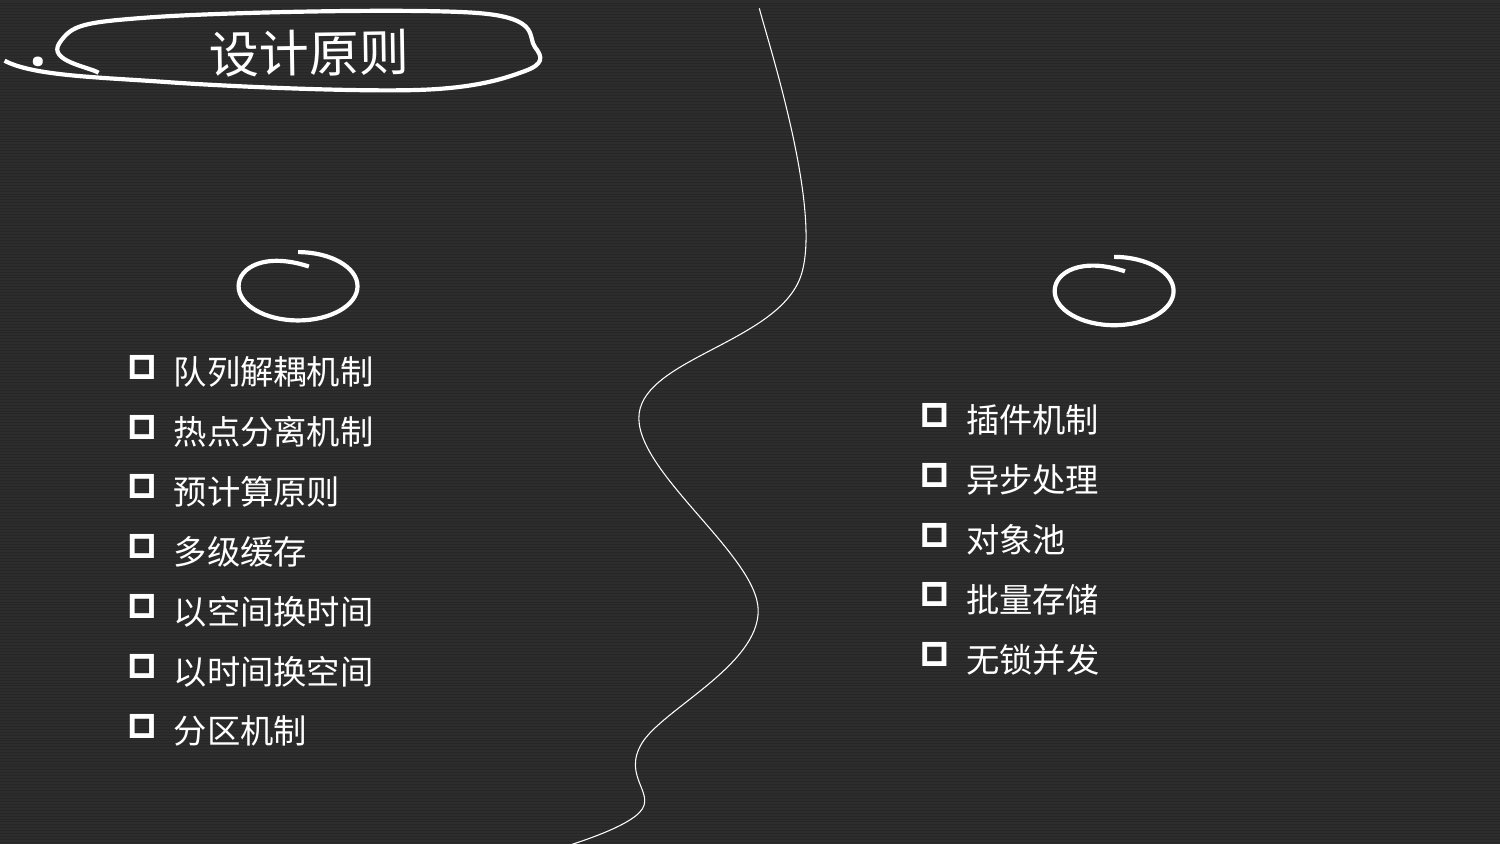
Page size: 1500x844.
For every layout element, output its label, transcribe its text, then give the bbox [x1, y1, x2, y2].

text_box [675, 7, 809, 339]
text_box [737, 558, 761, 661]
text_box 插件机制 异步处理 对象池 批量存储 无锁并发 [904, 372, 1413, 687]
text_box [5, 1, 541, 100]
text_box 队列解耦机制 热点分离机制 预计算原则 多级缓存 以空间换时间 以时间换空间 分区机制 [112, 324, 737, 758]
text_box [536, 758, 647, 844]
text_box [236, 250, 360, 323]
text_box [1052, 254, 1176, 328]
